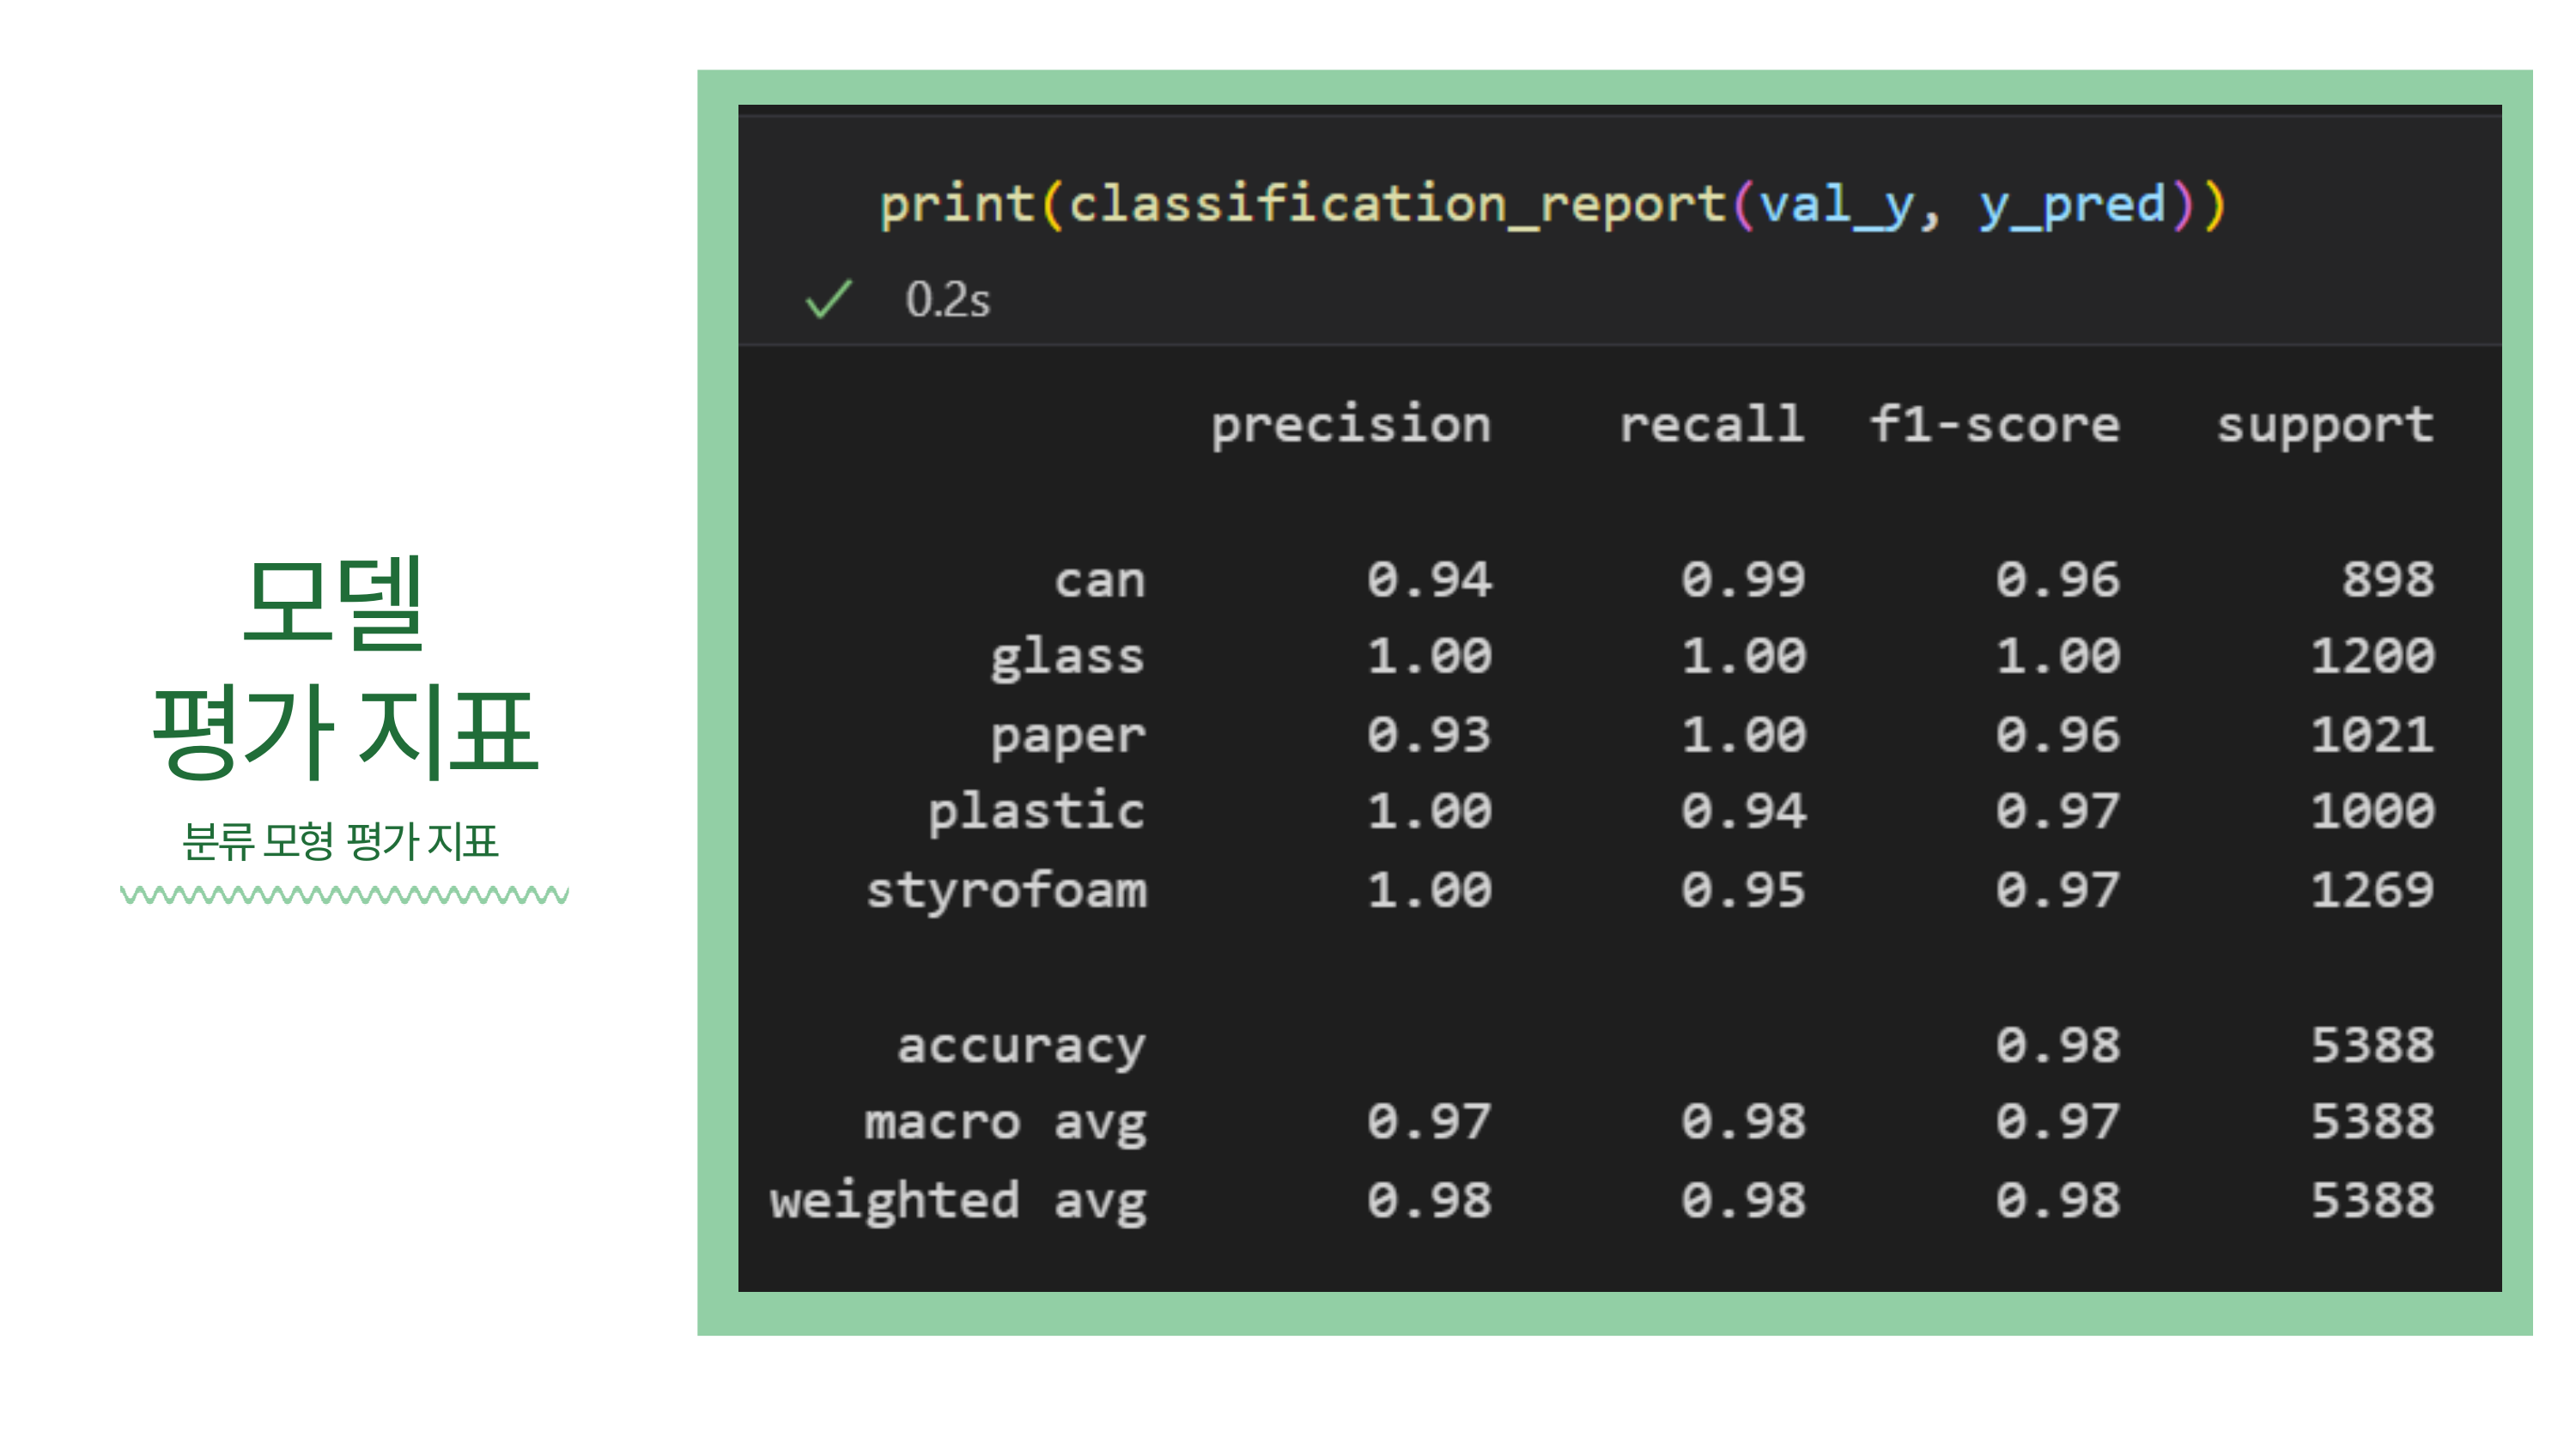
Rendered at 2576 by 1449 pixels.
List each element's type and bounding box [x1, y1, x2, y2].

picture [738, 105, 2503, 1292]
text_box [696, 68, 2535, 1337]
text_box [0, 530, 734, 907]
